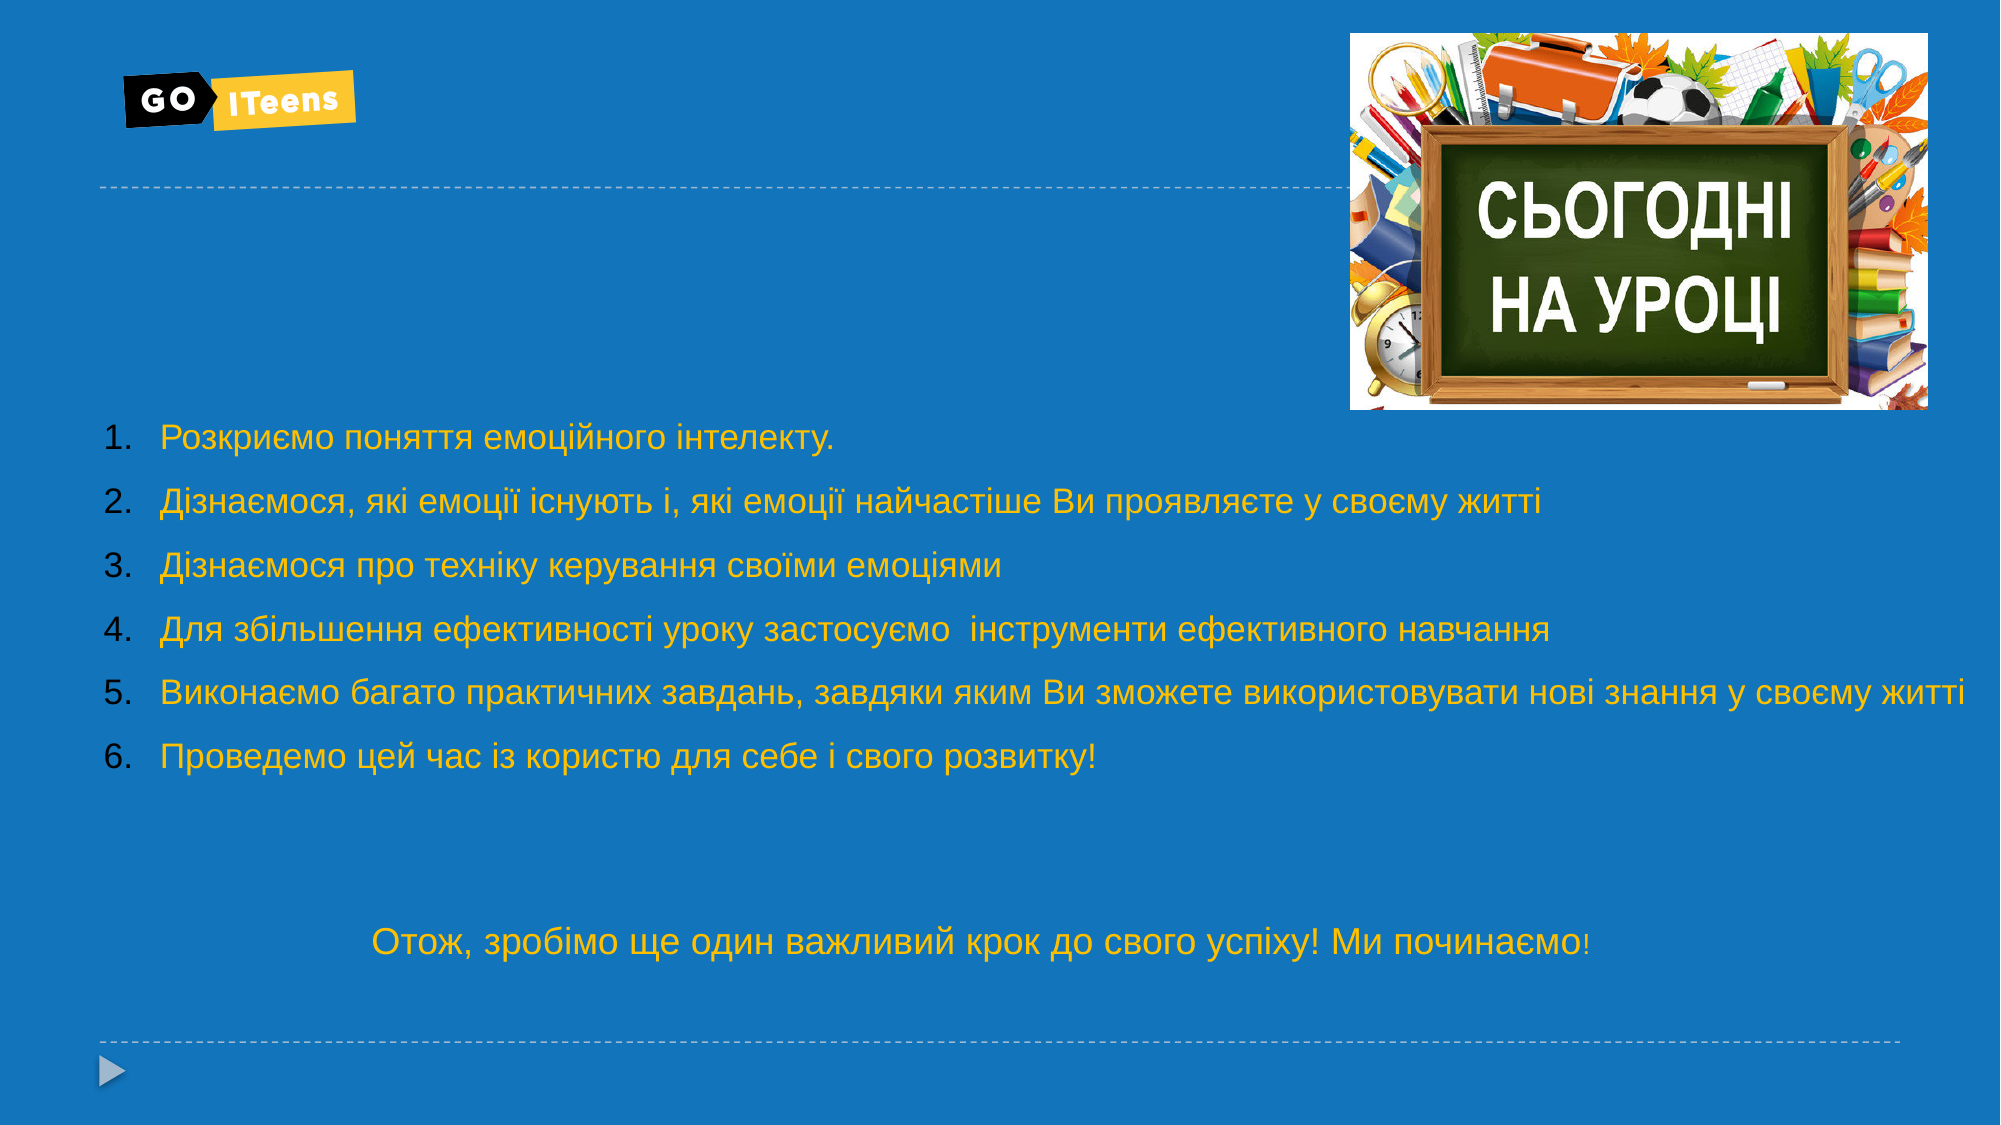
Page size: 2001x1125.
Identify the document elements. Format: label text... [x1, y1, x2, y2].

text_box Отож, зробімо ще один важливий крок до свого успіху! Ми починаємо! [356, 909, 1622, 970]
text_box Розкриємо поняття емоційного інтелекту. Дізнаємося, які емоції існують і, які емоції найчастіше Ви проявляєте у своєму житті Дізнаємося про техніку керування своїми емоціями Для збільшення ефективності уроку застосуємо інструменти ефективного навчання Виконаємо багато практичних завдань, завдяки яким Ви зможете використовувати нові знання у своєму житті Проведемо цей час із користю для себе і свого розвитку! [88, 385, 1992, 888]
picture [122, 70, 356, 131]
picture [1349, 32, 1929, 411]
